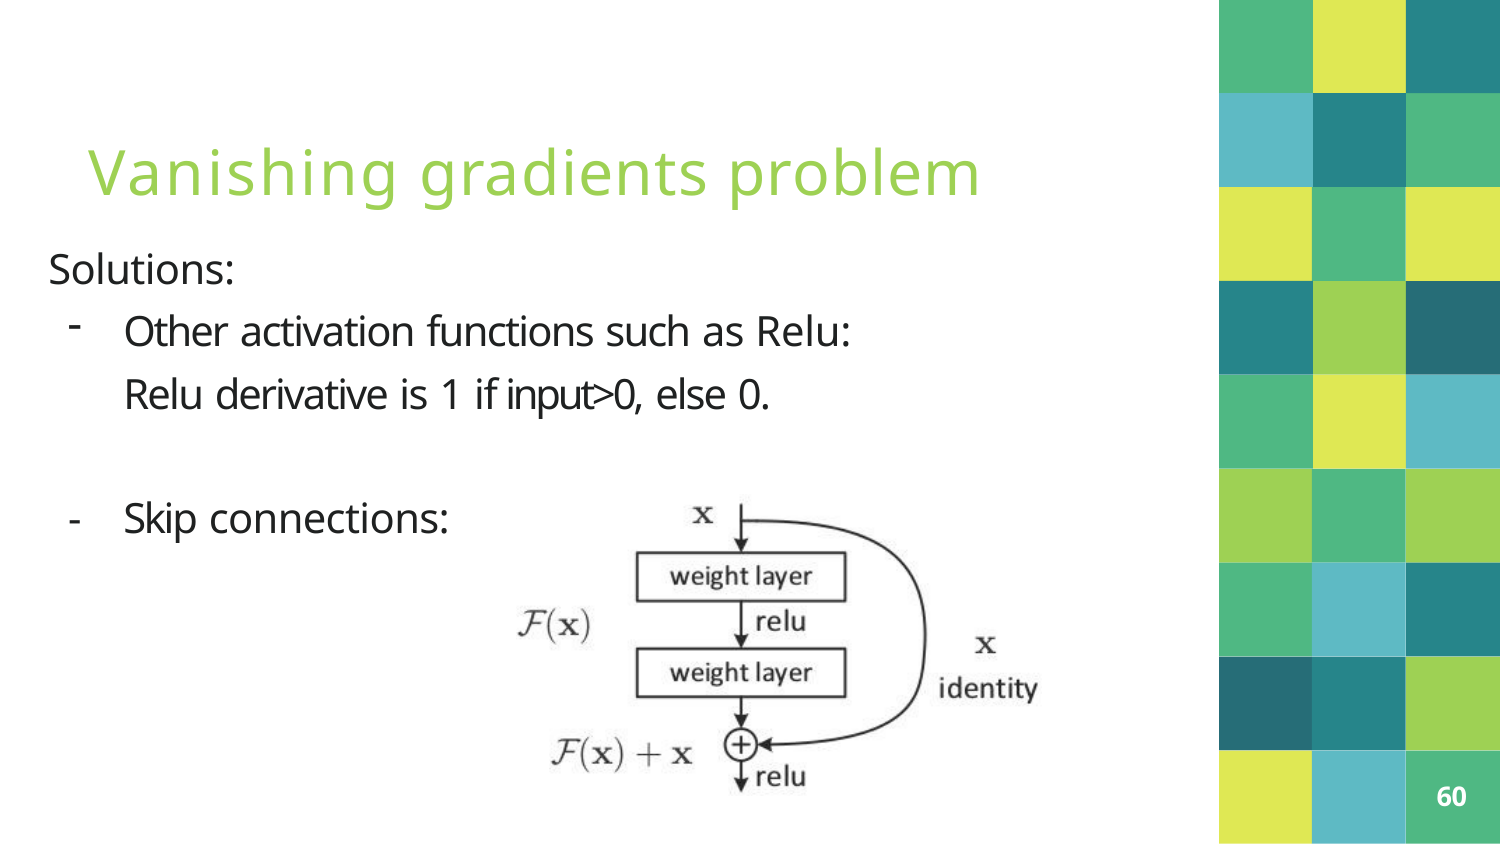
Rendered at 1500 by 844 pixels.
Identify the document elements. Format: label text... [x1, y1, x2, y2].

picture [516, 494, 1042, 797]
slide_number <number> [1430, 777, 1478, 844]
title Vanishing gradients problem [86, 55, 1413, 274]
text_box Solutions: Other activation functions such as Relu: Relu derivative is 1 if input>0, else 0. Skip connections: [46, 227, 899, 542]
